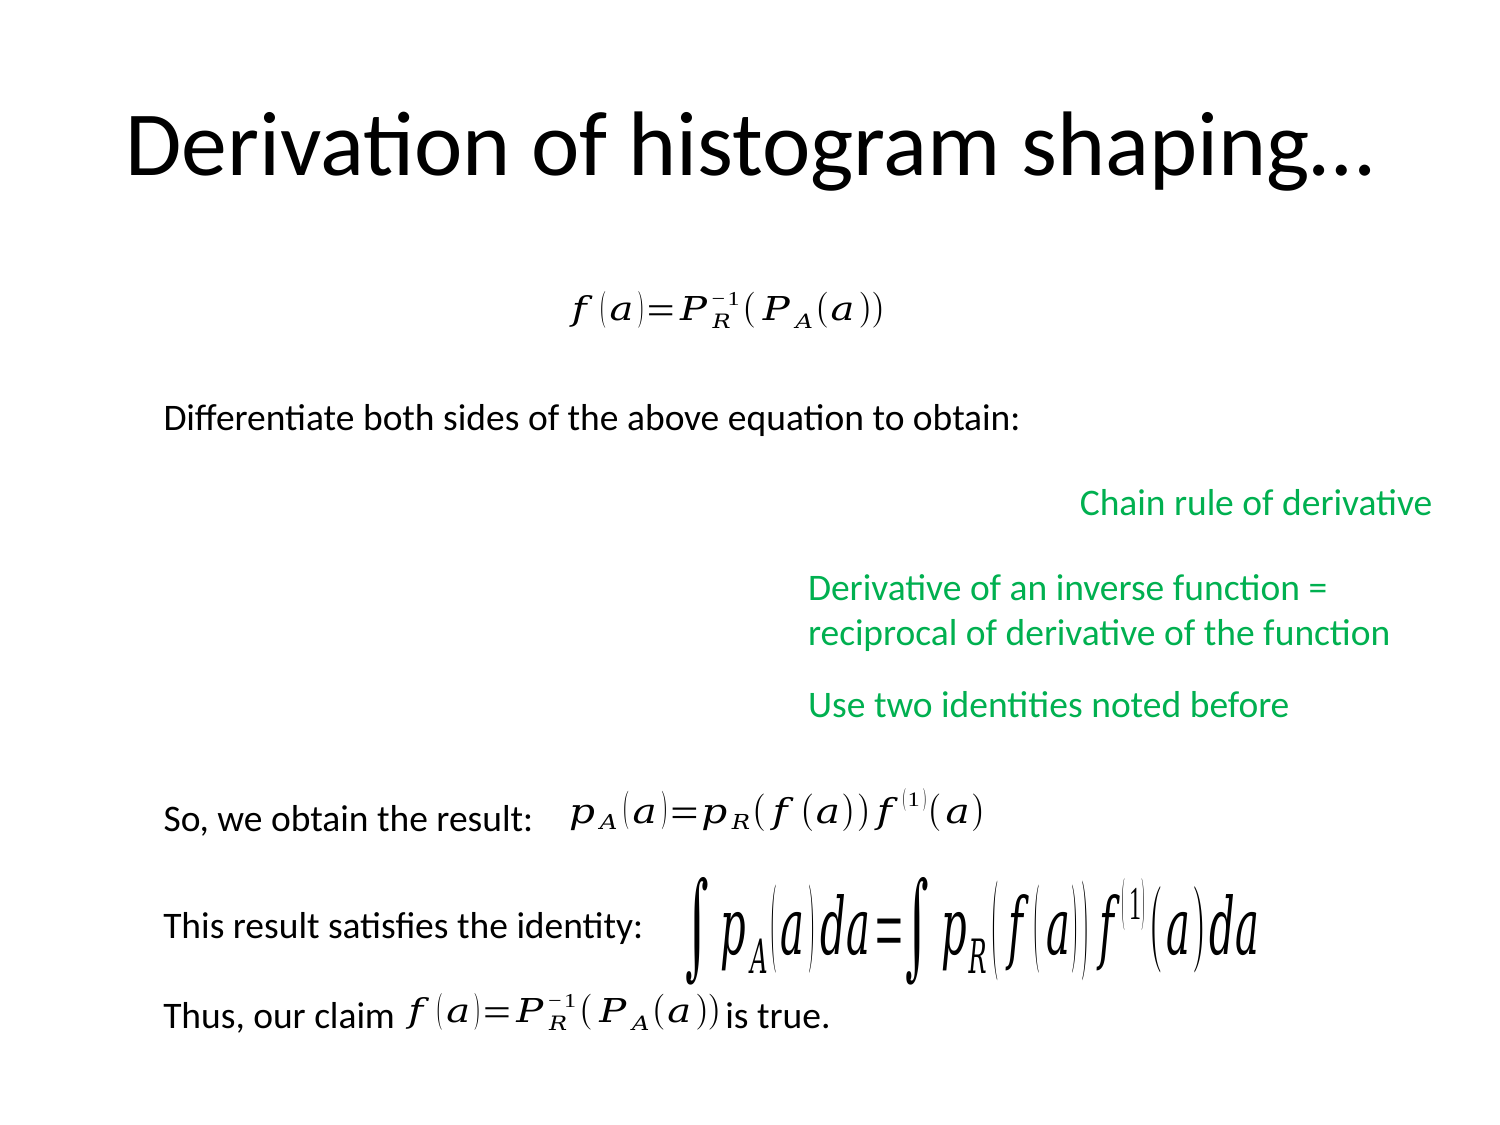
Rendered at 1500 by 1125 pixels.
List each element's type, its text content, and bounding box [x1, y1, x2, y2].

text_box Differentiate both sides of the above equation to obtain: [148, 385, 1128, 446]
text_box Use two identities noted before [793, 672, 1335, 733]
text_box So, we obtain the result: [148, 786, 565, 847]
text_box Derivative of an inverse function = reciprocal of derivative of the function [793, 555, 1439, 661]
text_box Chain rule of derivative [1065, 470, 1454, 531]
title Derivation of histogram shaping… [75, 45, 1425, 233]
text_box This result satisfies the identity: Thus, our claim is true. [148, 893, 985, 1044]
